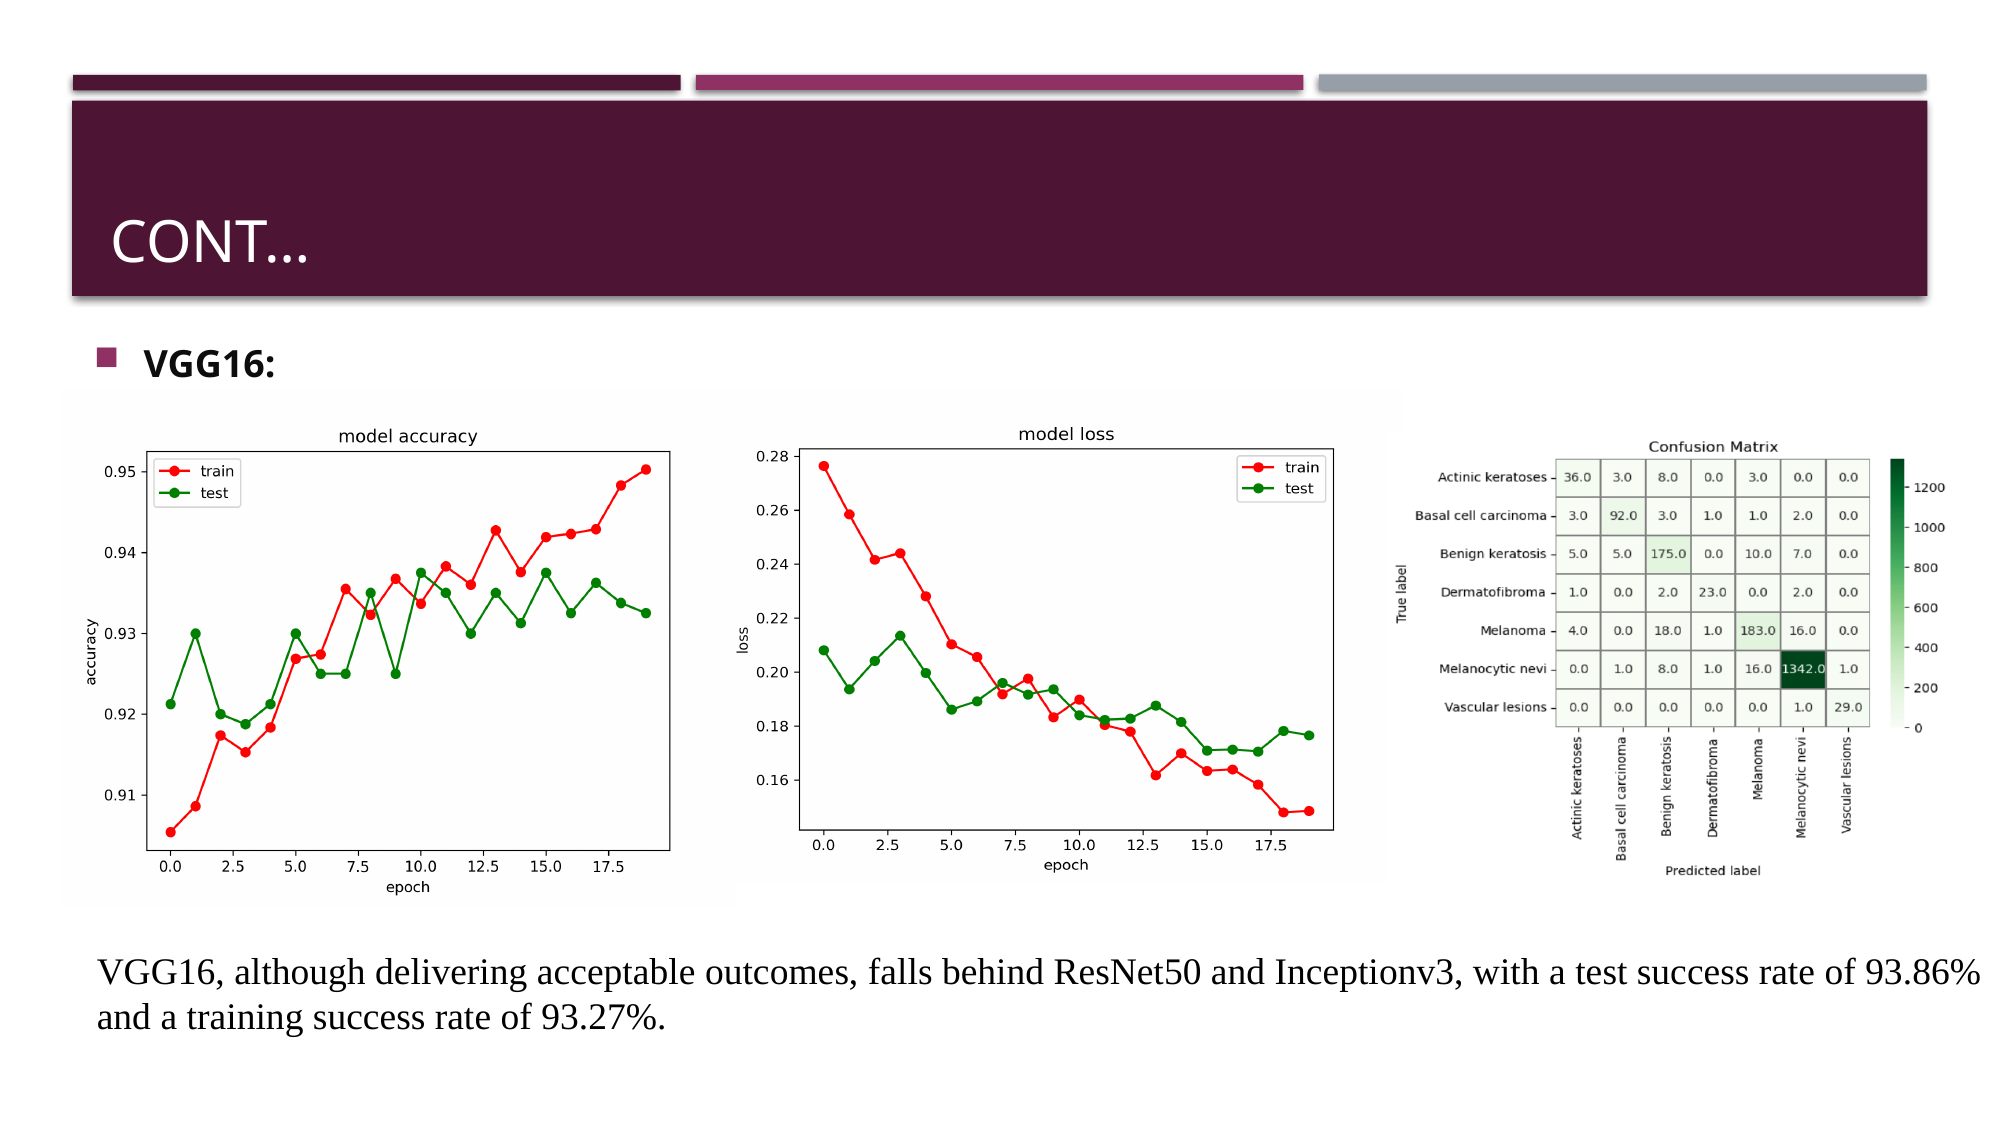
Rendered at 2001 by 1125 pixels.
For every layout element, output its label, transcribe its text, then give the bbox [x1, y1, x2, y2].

title Cont… [95, 115, 1905, 282]
list VGG16: [78, 332, 1888, 431]
text_box VGG16, although delivering acceptable outcomes, falls behind ResNet50 and Inceptionv3, with a test success rate of 93.86% and a training success rate of 93.27%. [82, 939, 2000, 1090]
picture [61, 389, 1955, 908]
